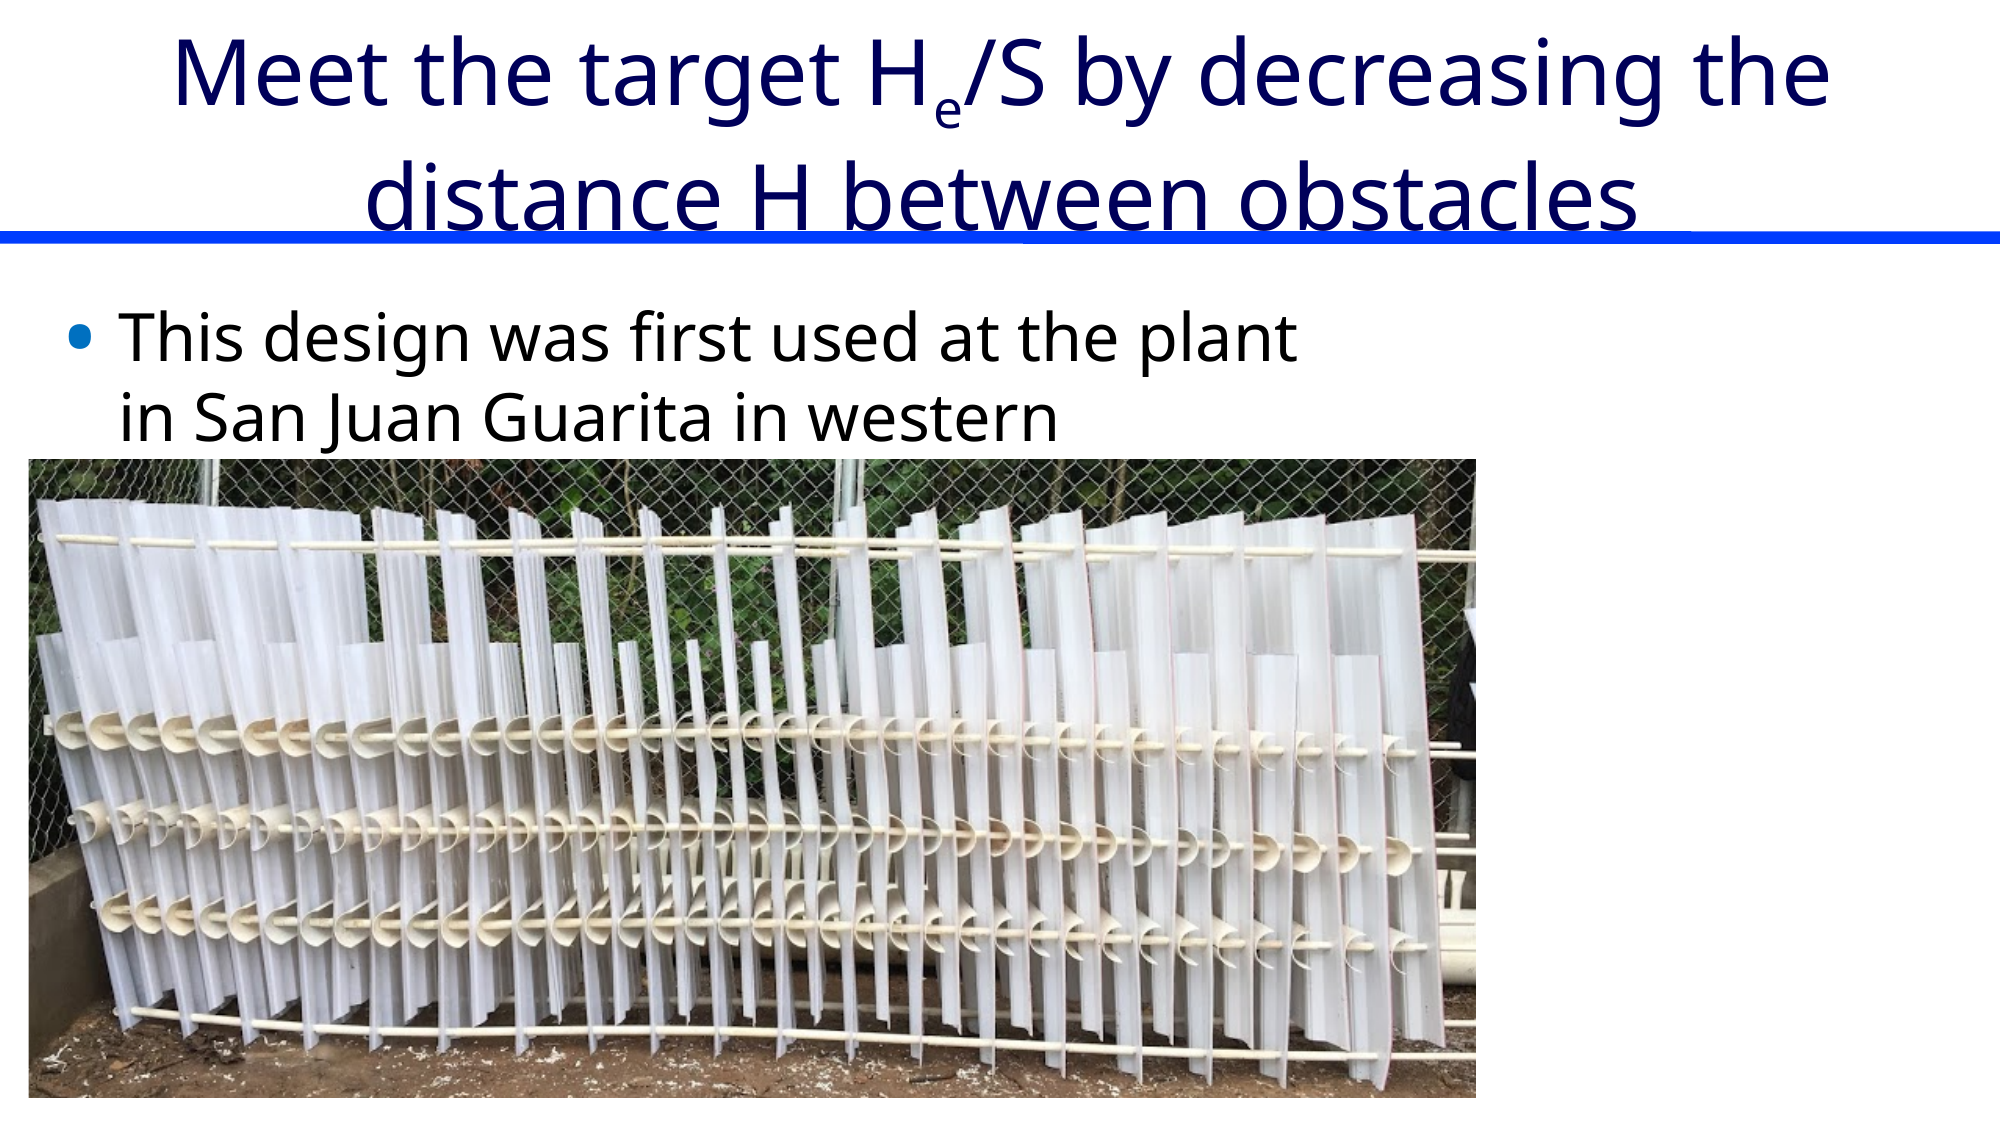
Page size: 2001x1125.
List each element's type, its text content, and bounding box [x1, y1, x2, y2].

list This design was first used at the plant in San Juan Guarita in western Honduras [46, 287, 1378, 457]
title Meet the target He/S by decreasing the distance H between obstacles [75, 37, 1930, 225]
picture [28, 458, 1522, 1098]
